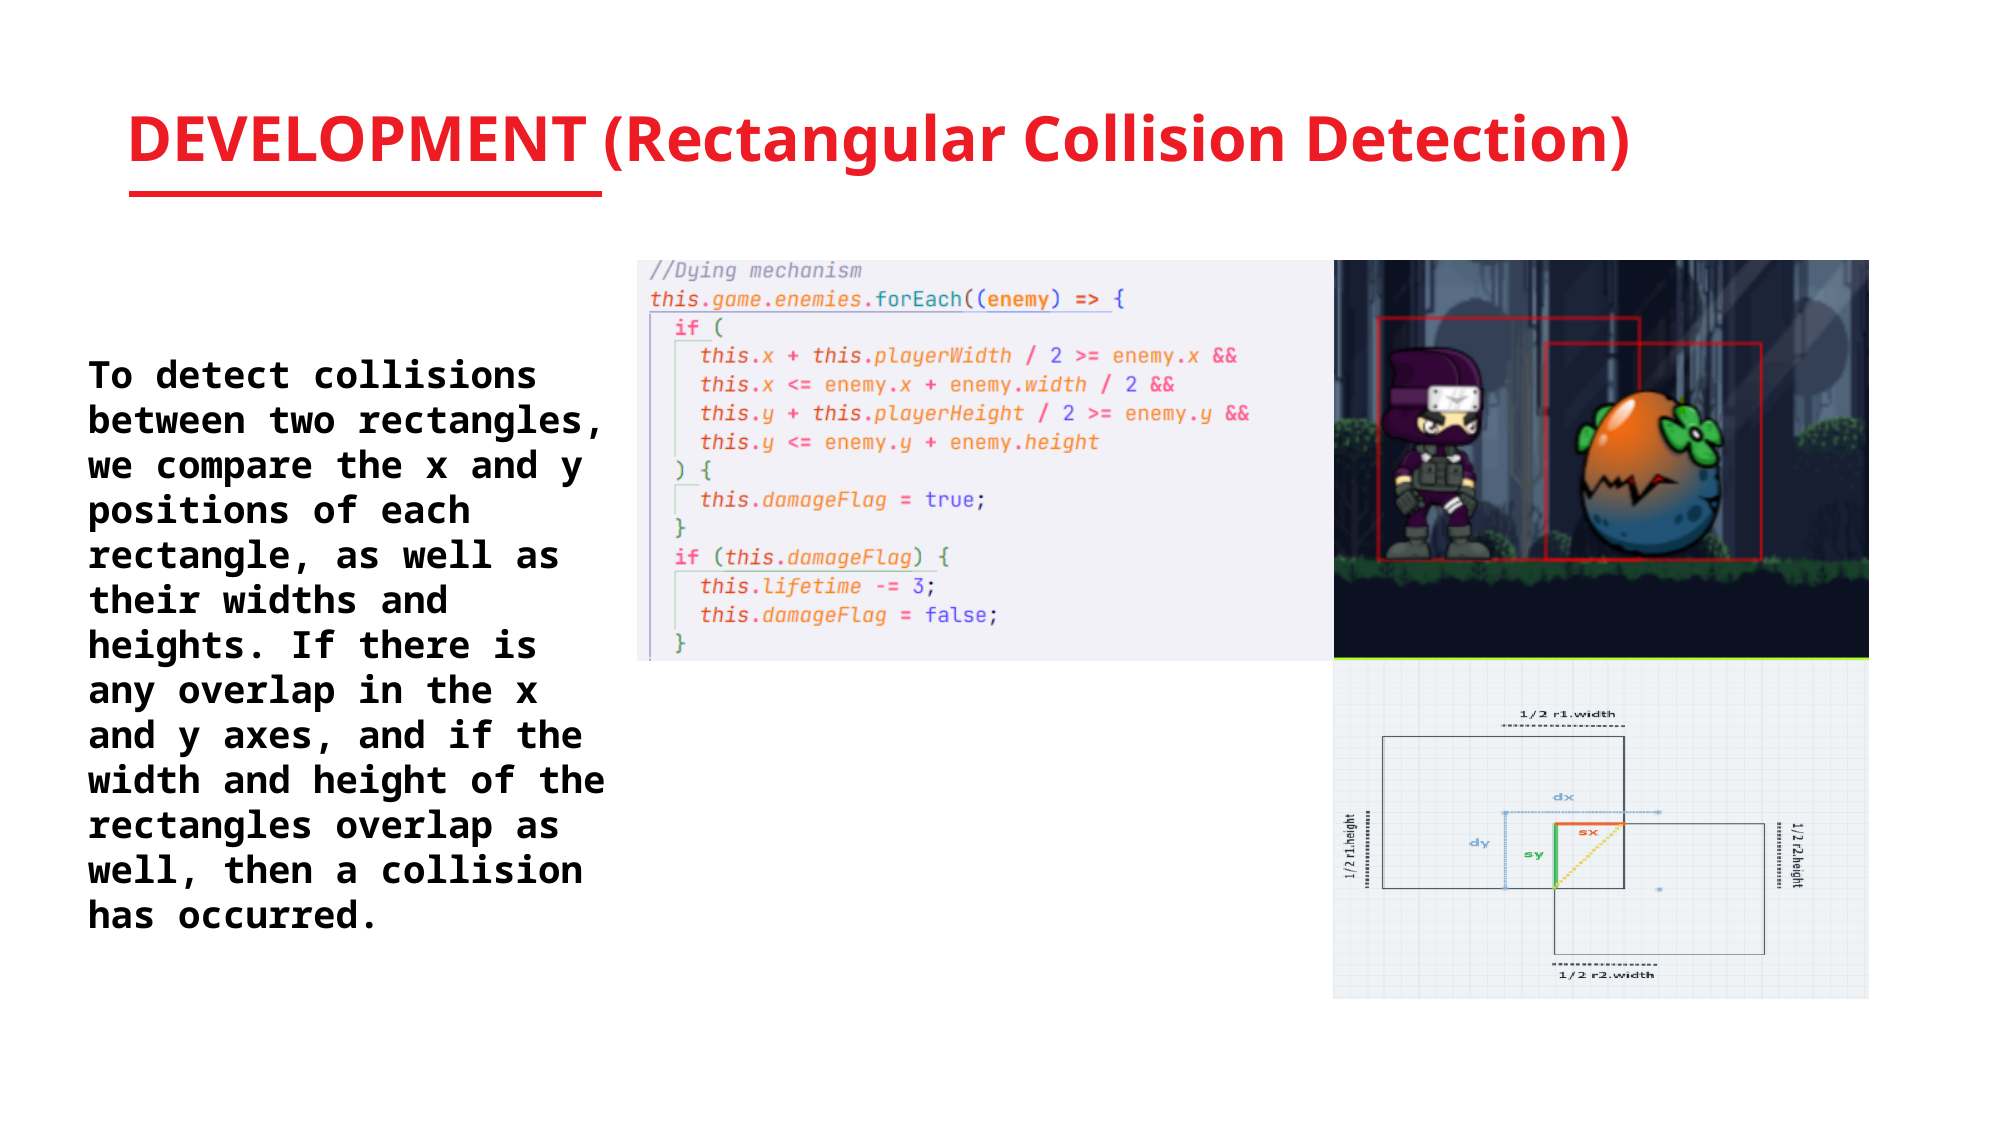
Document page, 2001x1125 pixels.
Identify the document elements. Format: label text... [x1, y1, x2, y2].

title DEVELOPMENT (Rectangular Collision Detection) [111, 32, 1869, 250]
picture [637, 260, 1869, 999]
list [1334, 260, 1869, 660]
text_box To detect collisions between two rectangles, we compare the x and y positions of each rectangle, as well as their widths and heights. If there is any overlap in the x and y axes, and if the width and height of the rectangles overlap as well, then a collision has occurred. [73, 343, 629, 944]
